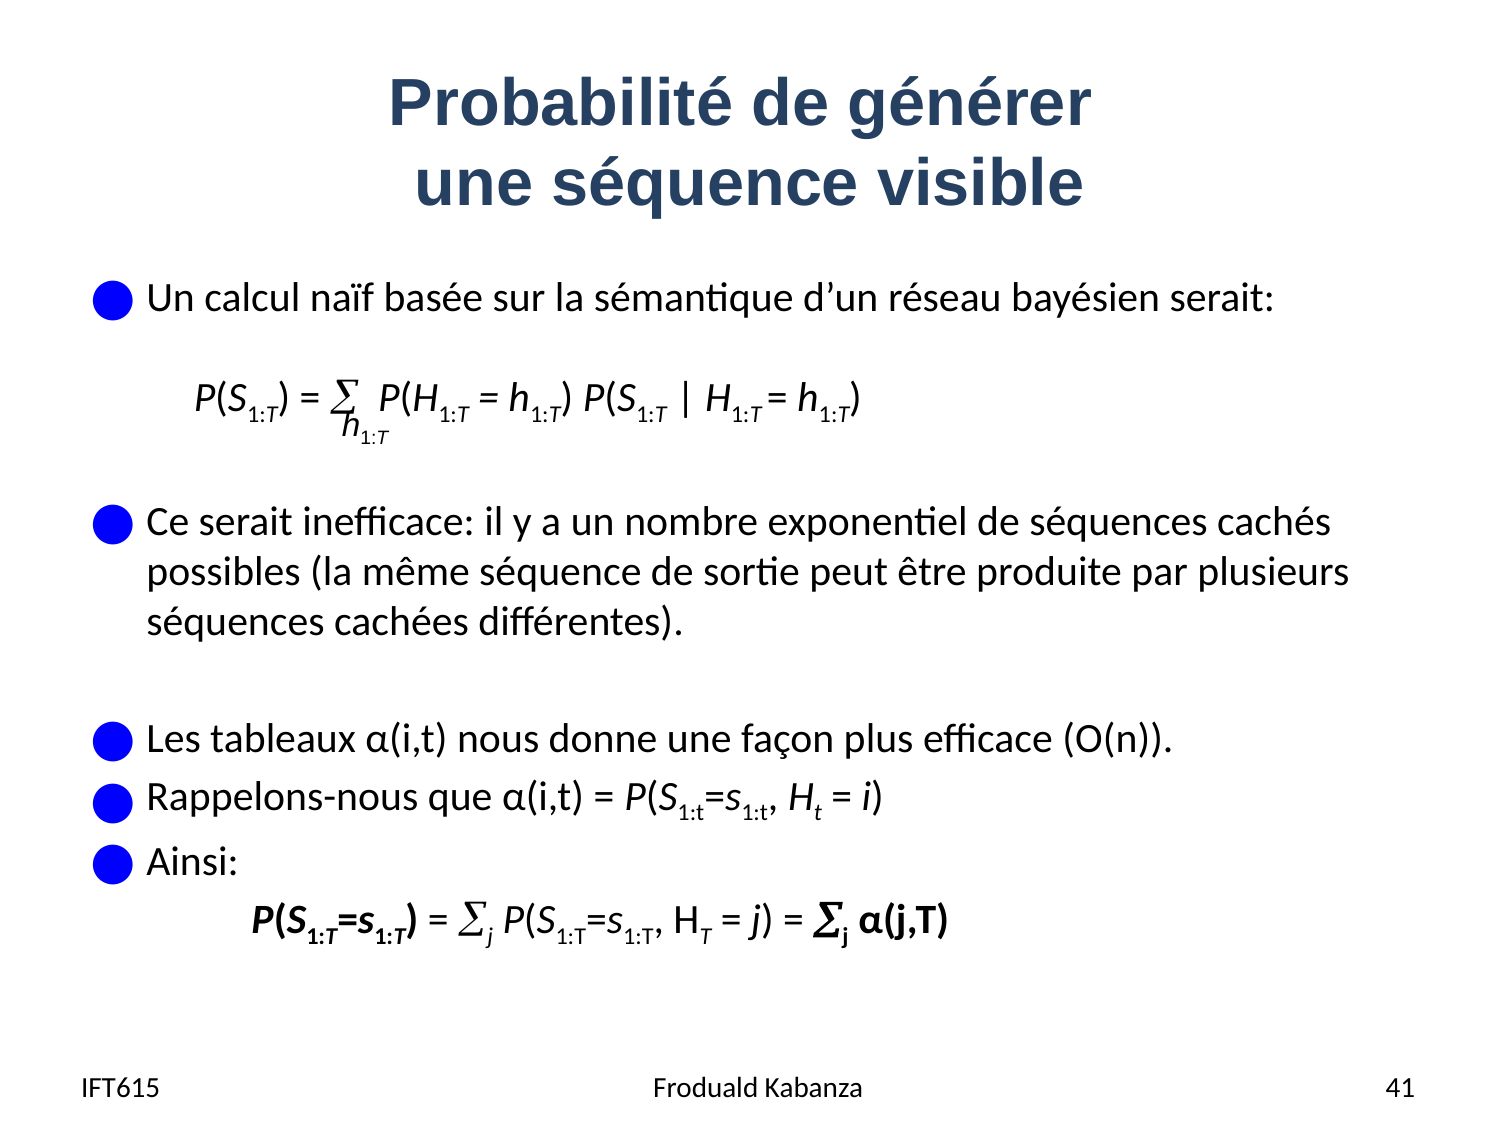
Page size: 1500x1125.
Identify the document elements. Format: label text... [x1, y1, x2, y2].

slide_number 41 [1080, 1056, 1431, 1117]
slide_number IFT615 [66, 1056, 356, 1117]
footer Froduald Kabanza [520, 1056, 996, 1117]
text_box h1:T [327, 395, 446, 457]
title Probabilité de générer une séquence visible [75, 45, 1425, 233]
list Un calcul naïf basée sur la sémantique d’un réseau bayésien serait: P(S1:T) =  P(H1:T = h1:T) P(S1:T | H1:T = h1:T) Ce serait inefficace: il y a un nombre exponentiel de séquences cachés possibles (la même séquence de sortie peut être produite par plusieurs séquences cachées différentes). Les tableaux α(i,t) nous donne une façon plus efficace (O(n)). Rappelons-nous que α(i,t) = P(S1:t=s1:t, Ht = i) Ainsi: P(S1:T=s1:T) = j P(S1:T=s1:T, HT = j) = j α(j,T) [75, 262, 1475, 1057]
